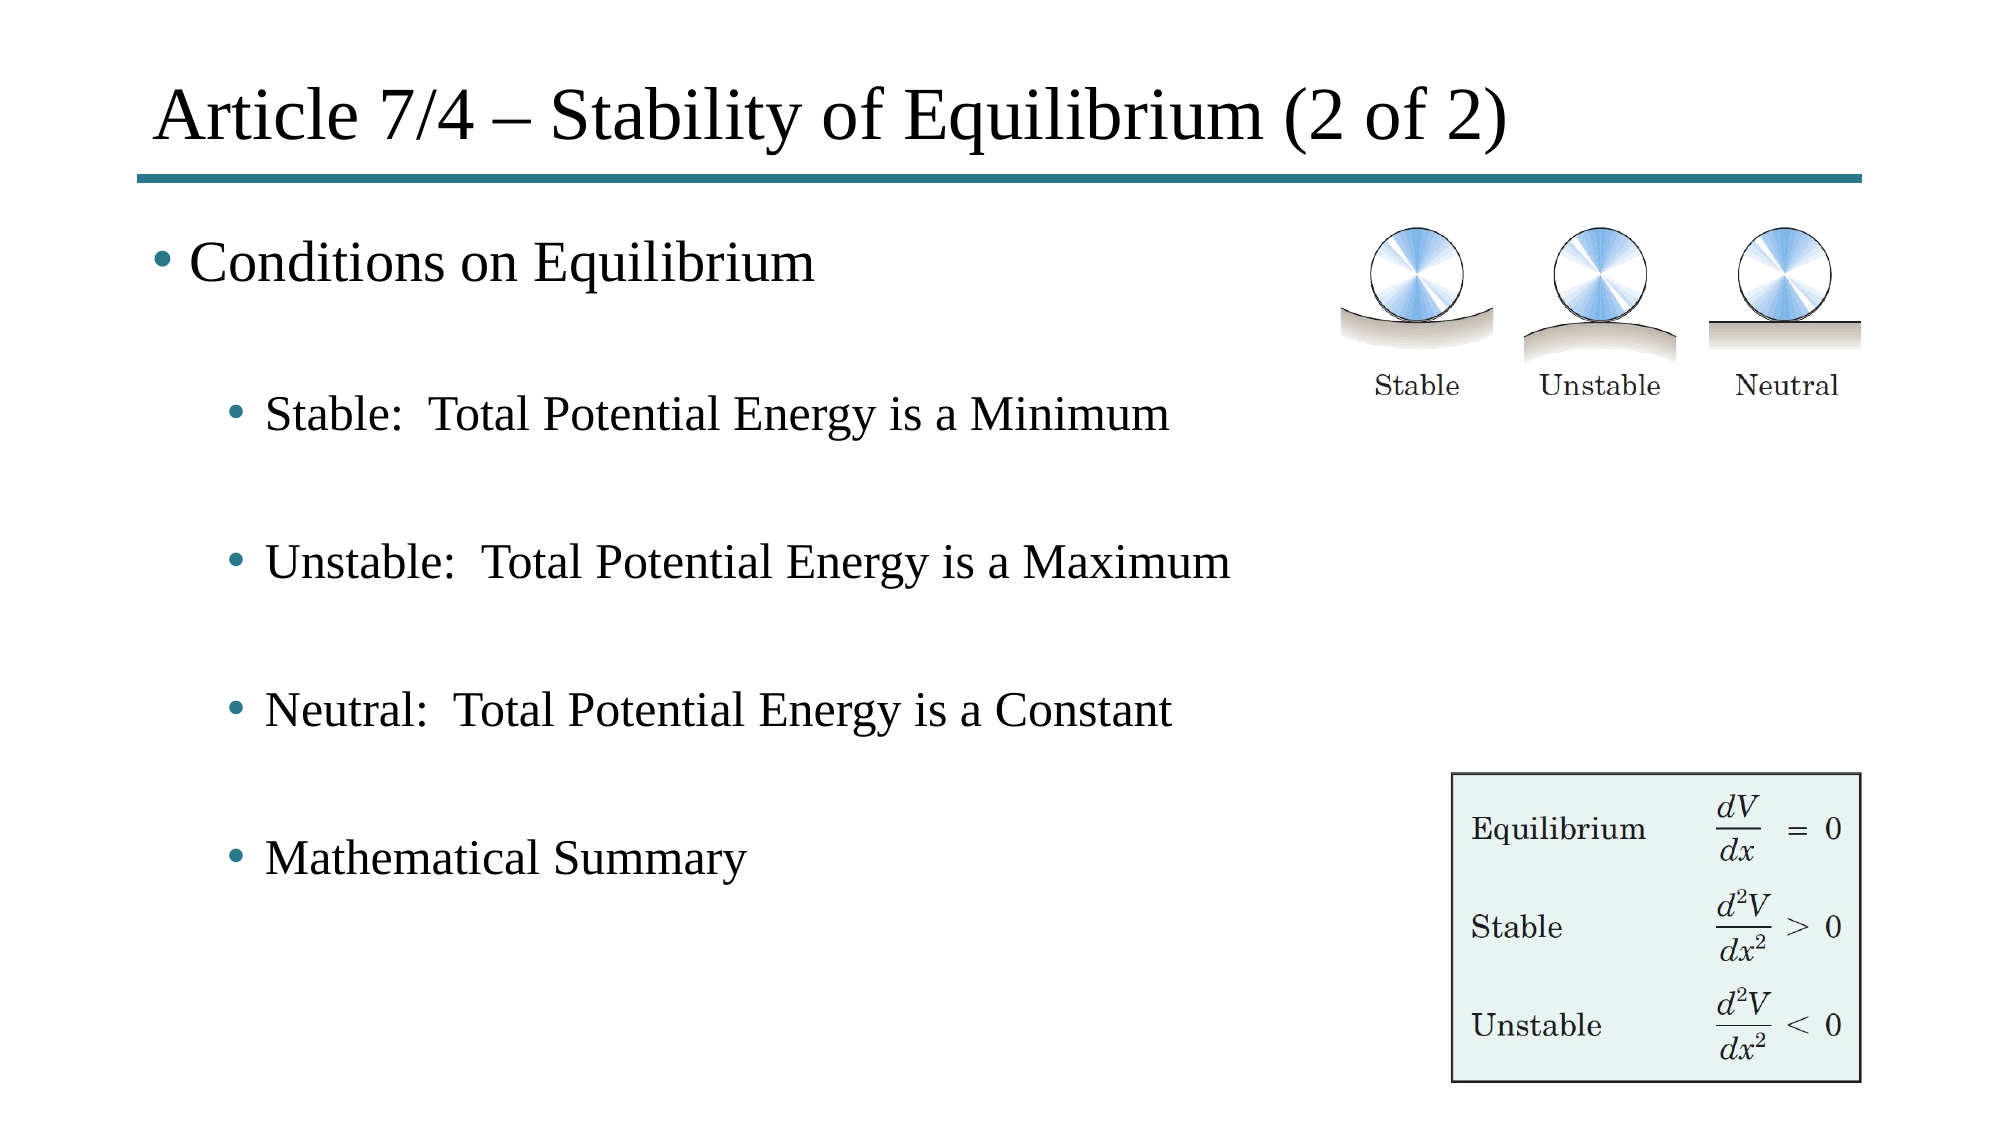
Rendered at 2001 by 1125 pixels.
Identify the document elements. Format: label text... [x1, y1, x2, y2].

list Conditions on Equilibrium Stable: Total Potential Energy is a Minimum Unstable: Total Potential Energy is a Maximum Neutral: Total Potential Energy is a Constant Mathematical Summary [137, 223, 1863, 1087]
picture [1337, 223, 1863, 406]
title Article 7/4 – Stability of Equilibrium (2 of 2) [137, 59, 1863, 170]
picture [1448, 768, 1863, 1087]
